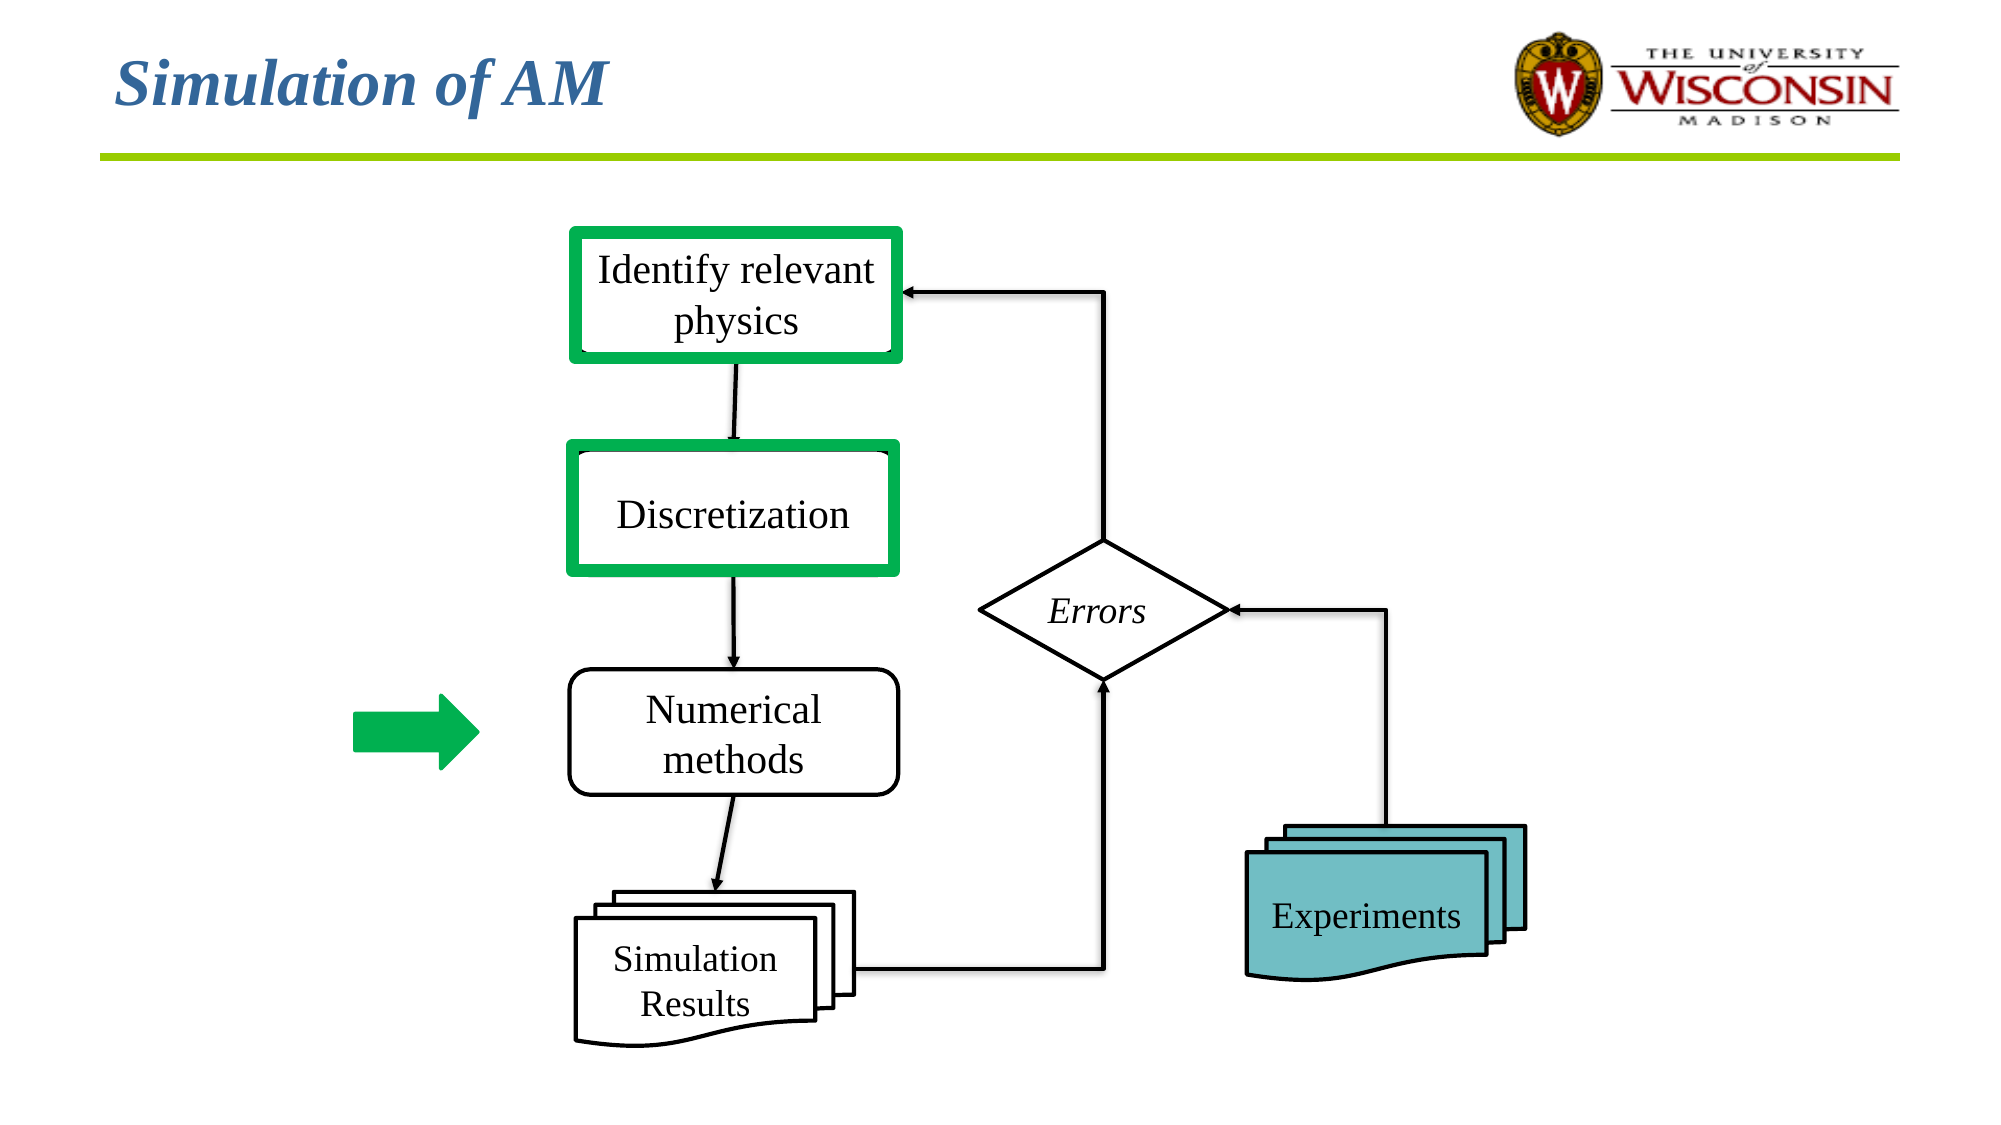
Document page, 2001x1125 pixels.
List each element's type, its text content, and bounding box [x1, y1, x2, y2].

text_box Discretization [577, 571, 889, 576]
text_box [733, 354, 737, 450]
text_box [979, 542, 1227, 680]
text_box Simulation Results [575, 891, 855, 1046]
text_box Discretization [568, 459, 572, 565]
text_box Numerical methods [569, 669, 895, 795]
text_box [853, 679, 1104, 970]
text_box Experiments [1246, 826, 1526, 980]
text_box Errors [1032, 578, 1167, 640]
picture [1505, 22, 1908, 146]
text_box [878, 314, 1127, 518]
text_box [355, 695, 478, 769]
text_box [572, 445, 895, 571]
text_box [575, 232, 898, 359]
title Simulation of AM [99, 37, 1900, 121]
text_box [1208, 628, 1425, 807]
